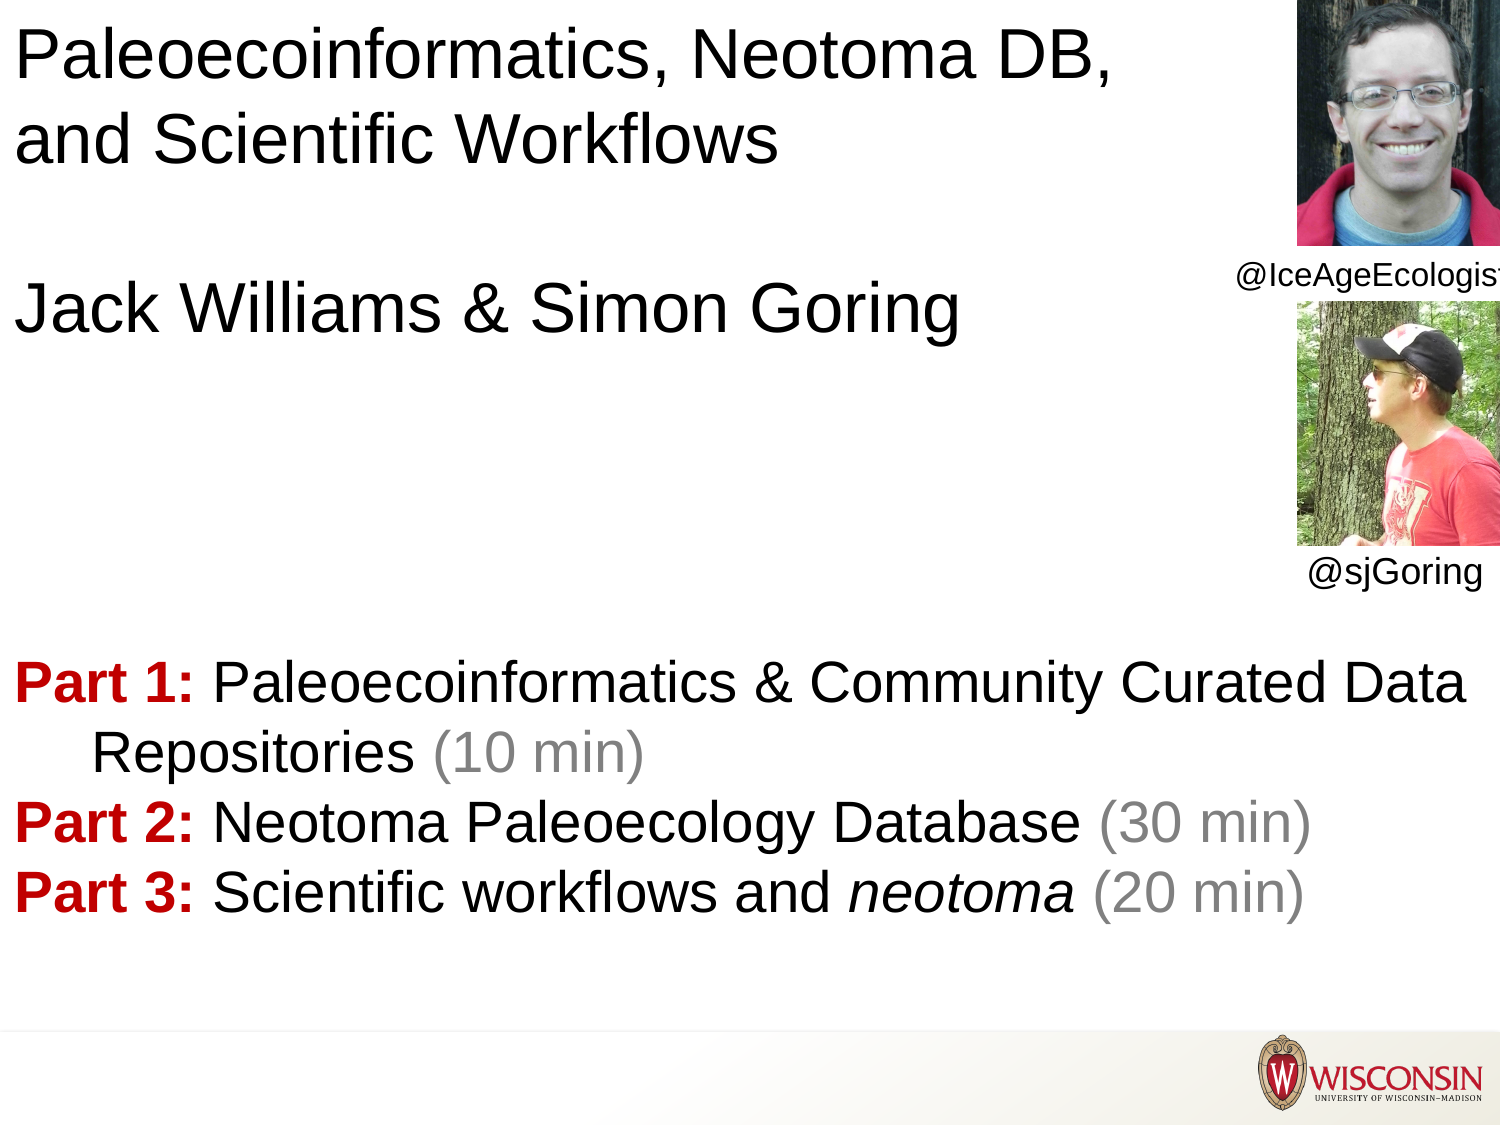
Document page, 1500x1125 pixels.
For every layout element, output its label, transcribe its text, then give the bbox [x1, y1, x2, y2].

picture [1258, 1062, 1484, 1111]
text_box Part 1: Paleoecoinformatics & Community Curated Data Repositories (10 min) Part 2: Neotoma Paleoecology Database (30 min) Part 3: Scientific workflows and neotoma (20 min) [0, 636, 1500, 1062]
text_box @IceAgeEcologist [1219, 246, 1500, 301]
text_box @sjGoring [1291, 548, 1499, 599]
title Paleoecoinformatics, Neotoma DB, and Scientific Workflows Jack Williams & Simon Goring [0, 0, 1219, 214]
picture [1296, 0, 1500, 246]
picture [1296, 301, 1500, 546]
